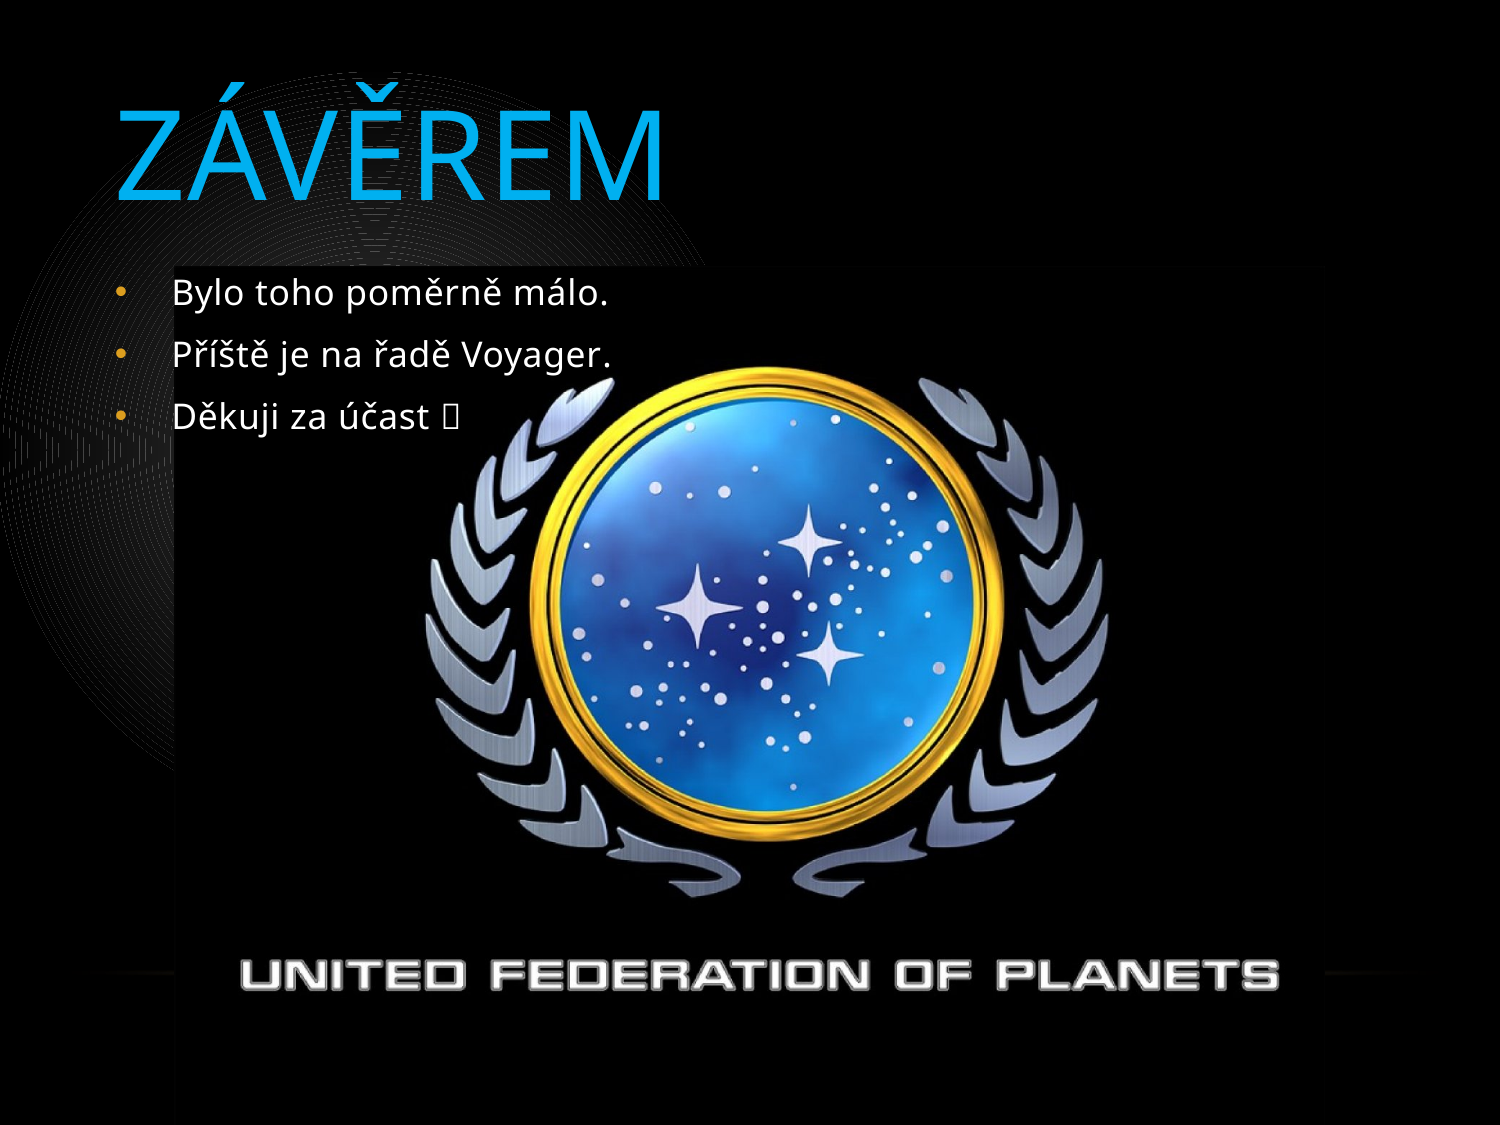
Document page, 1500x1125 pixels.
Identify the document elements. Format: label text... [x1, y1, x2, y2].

picture [0, 0, 1500, 1125]
title ZávĚrem [99, 45, 1400, 233]
list Bylo toho poměrně málo. Příště je na řadě Voyager. Děkuji za účast  [99, 262, 1400, 938]
